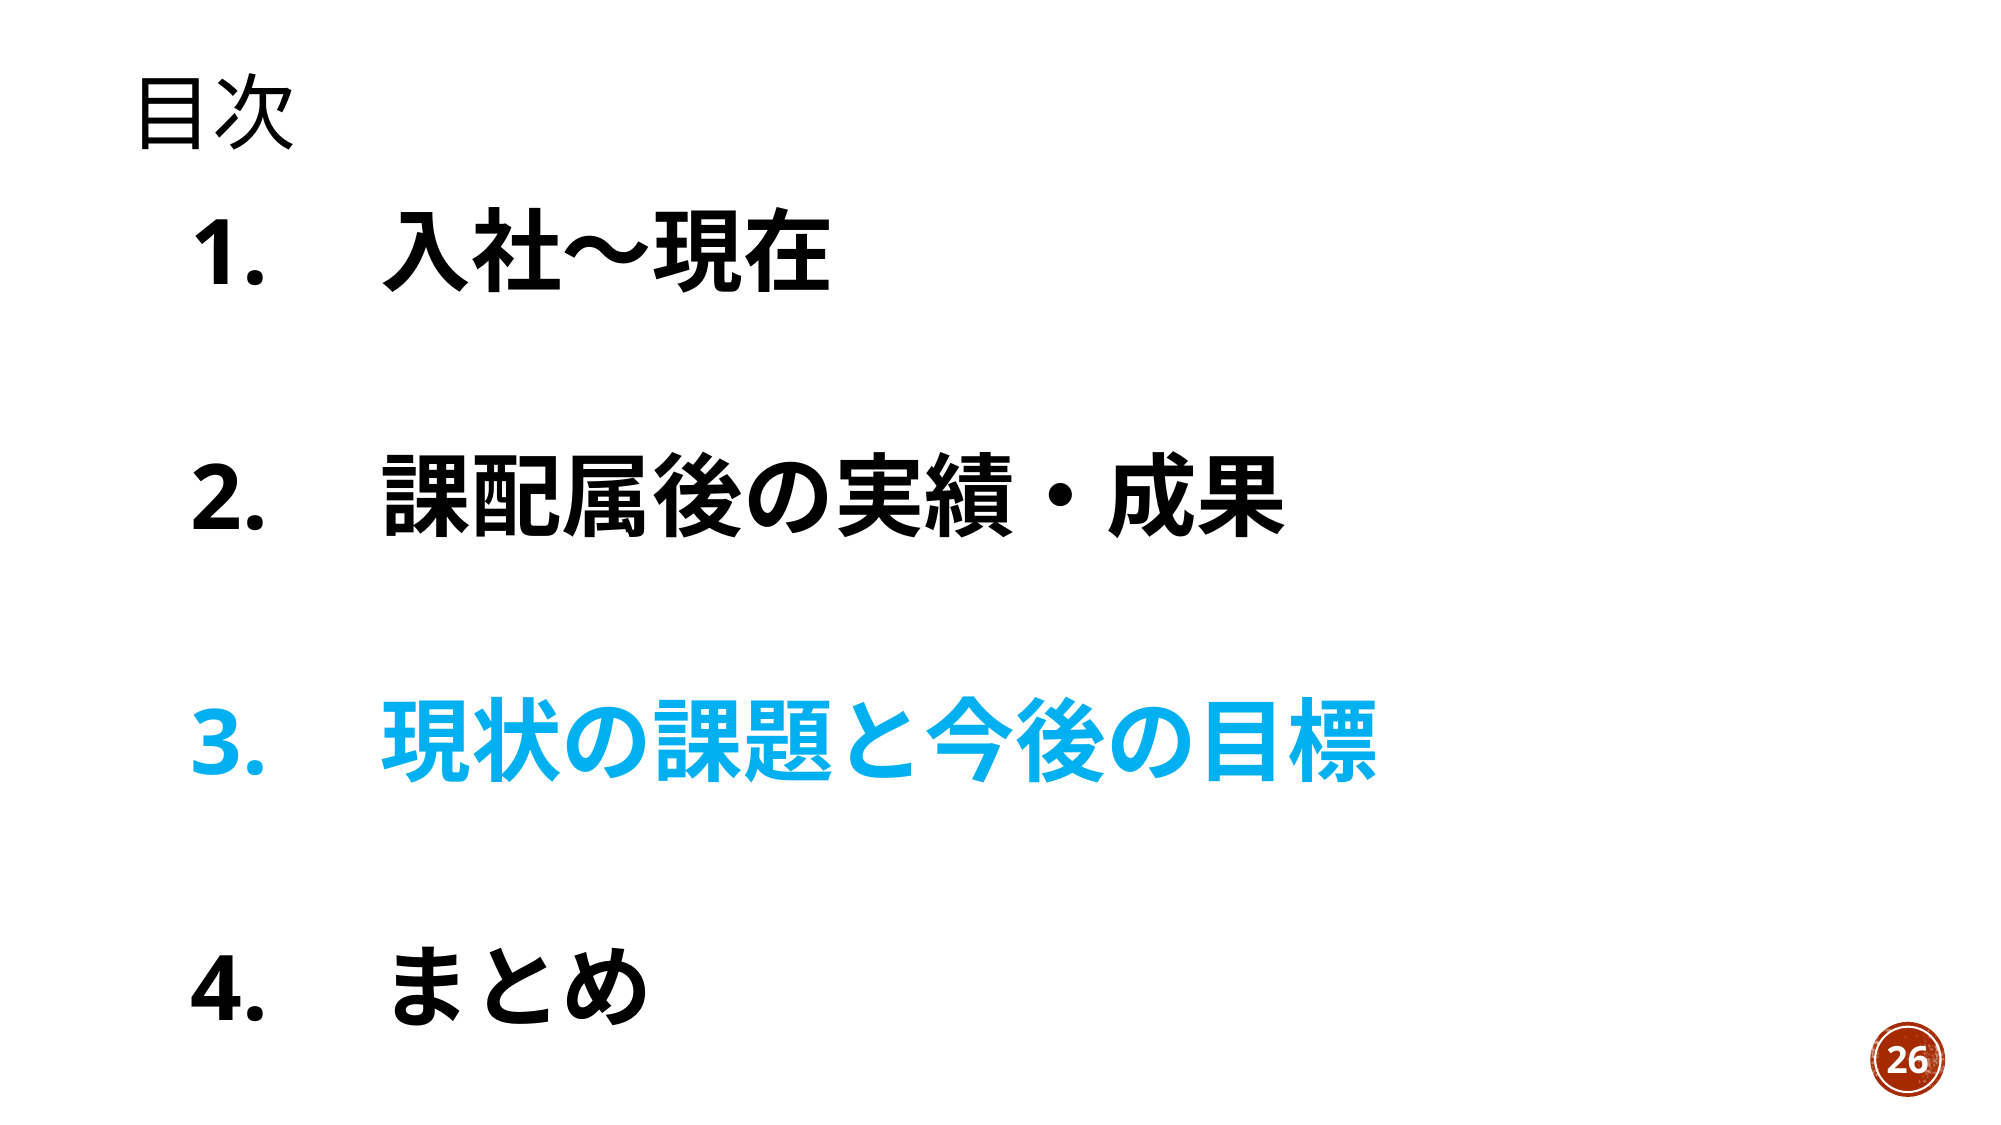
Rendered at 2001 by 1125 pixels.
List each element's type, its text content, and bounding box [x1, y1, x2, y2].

title 目次 [114, 54, 436, 180]
text_box 26 [1871, 1028, 1944, 1125]
list 1. 入社～現在 2. 課配属後の実績・成果 3. 現状の課題と今後の目標 4. まとめ [175, 198, 1826, 1054]
